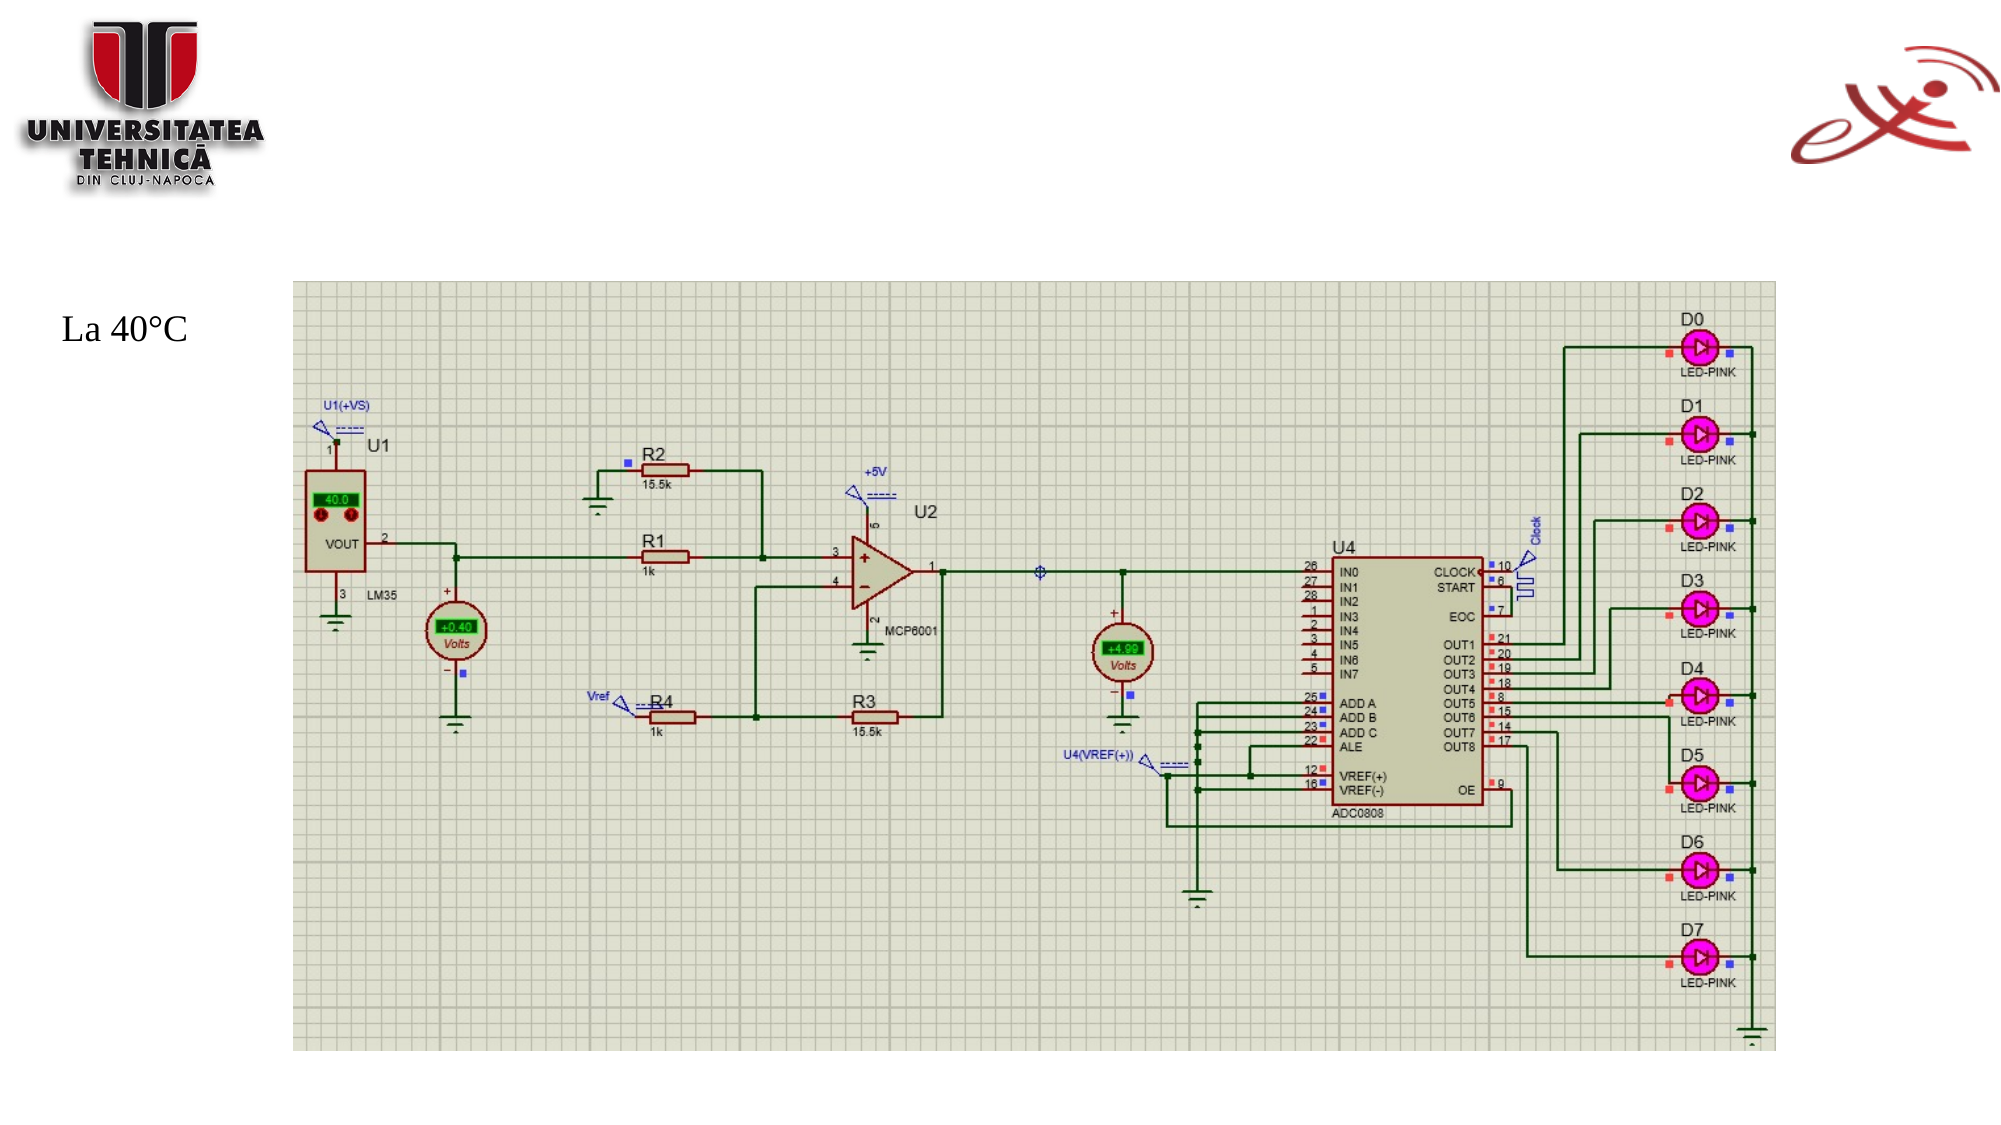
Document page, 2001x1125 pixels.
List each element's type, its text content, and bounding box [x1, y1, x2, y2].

picture [1790, 45, 2000, 165]
picture [0, 0, 281, 211]
picture [293, 281, 1777, 1051]
text_box La 40°C [46, 296, 213, 357]
